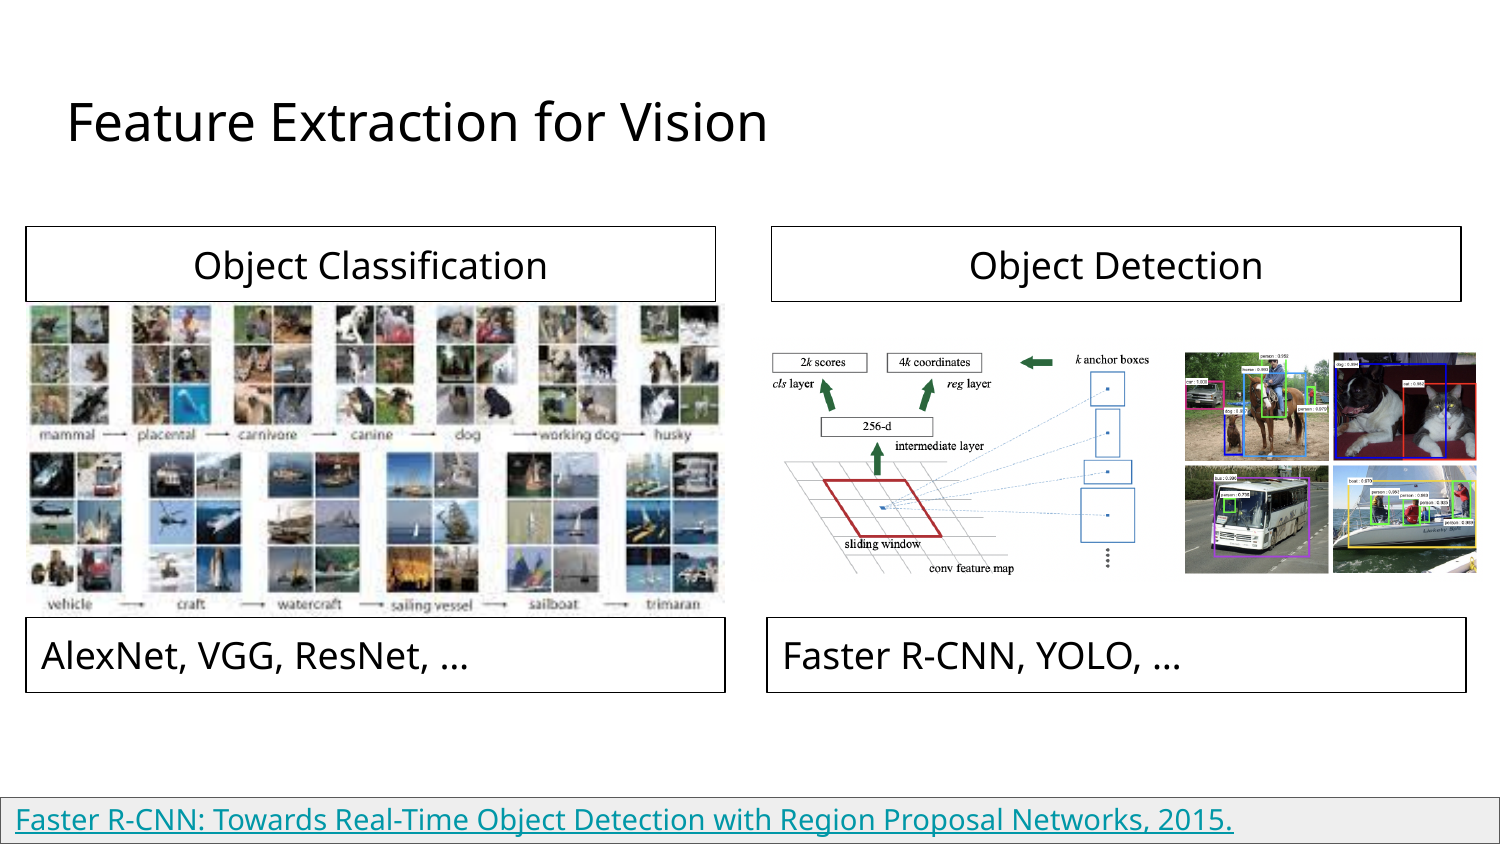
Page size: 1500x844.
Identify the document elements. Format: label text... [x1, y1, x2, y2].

text_box Faster R-CNN: Towards Real-Time Object Detection with Region Proposal Networks, 2015. [0, 797, 1500, 844]
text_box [25, 226, 726, 694]
title Feature Extraction for Vision [51, 72, 1449, 167]
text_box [749, 226, 1484, 694]
